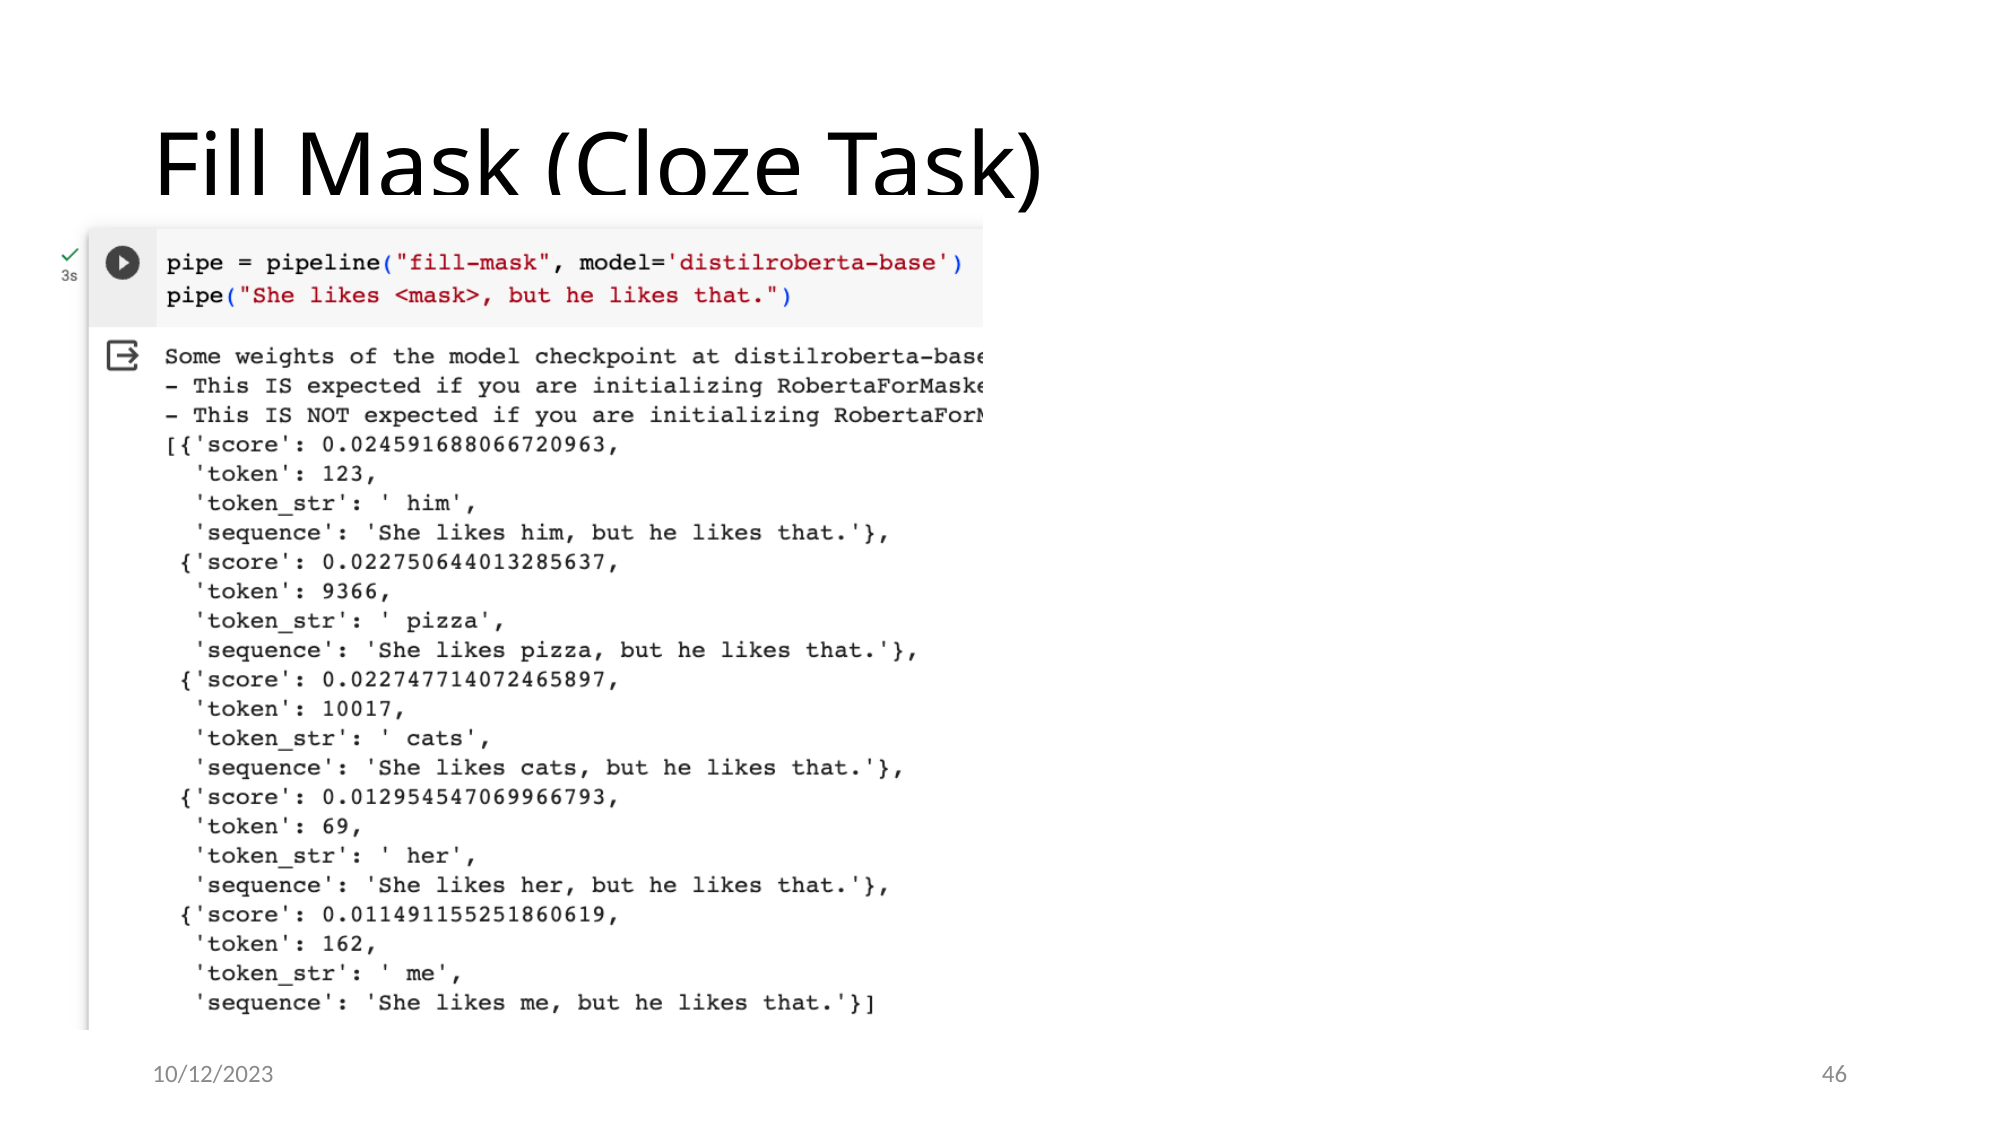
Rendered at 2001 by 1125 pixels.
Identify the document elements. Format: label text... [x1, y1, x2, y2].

picture [56, 195, 983, 1030]
title Fill Mask (Cloze Task) [137, 59, 1863, 278]
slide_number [137, 1042, 588, 1103]
slide_number 46 [1412, 1042, 1863, 1103]
